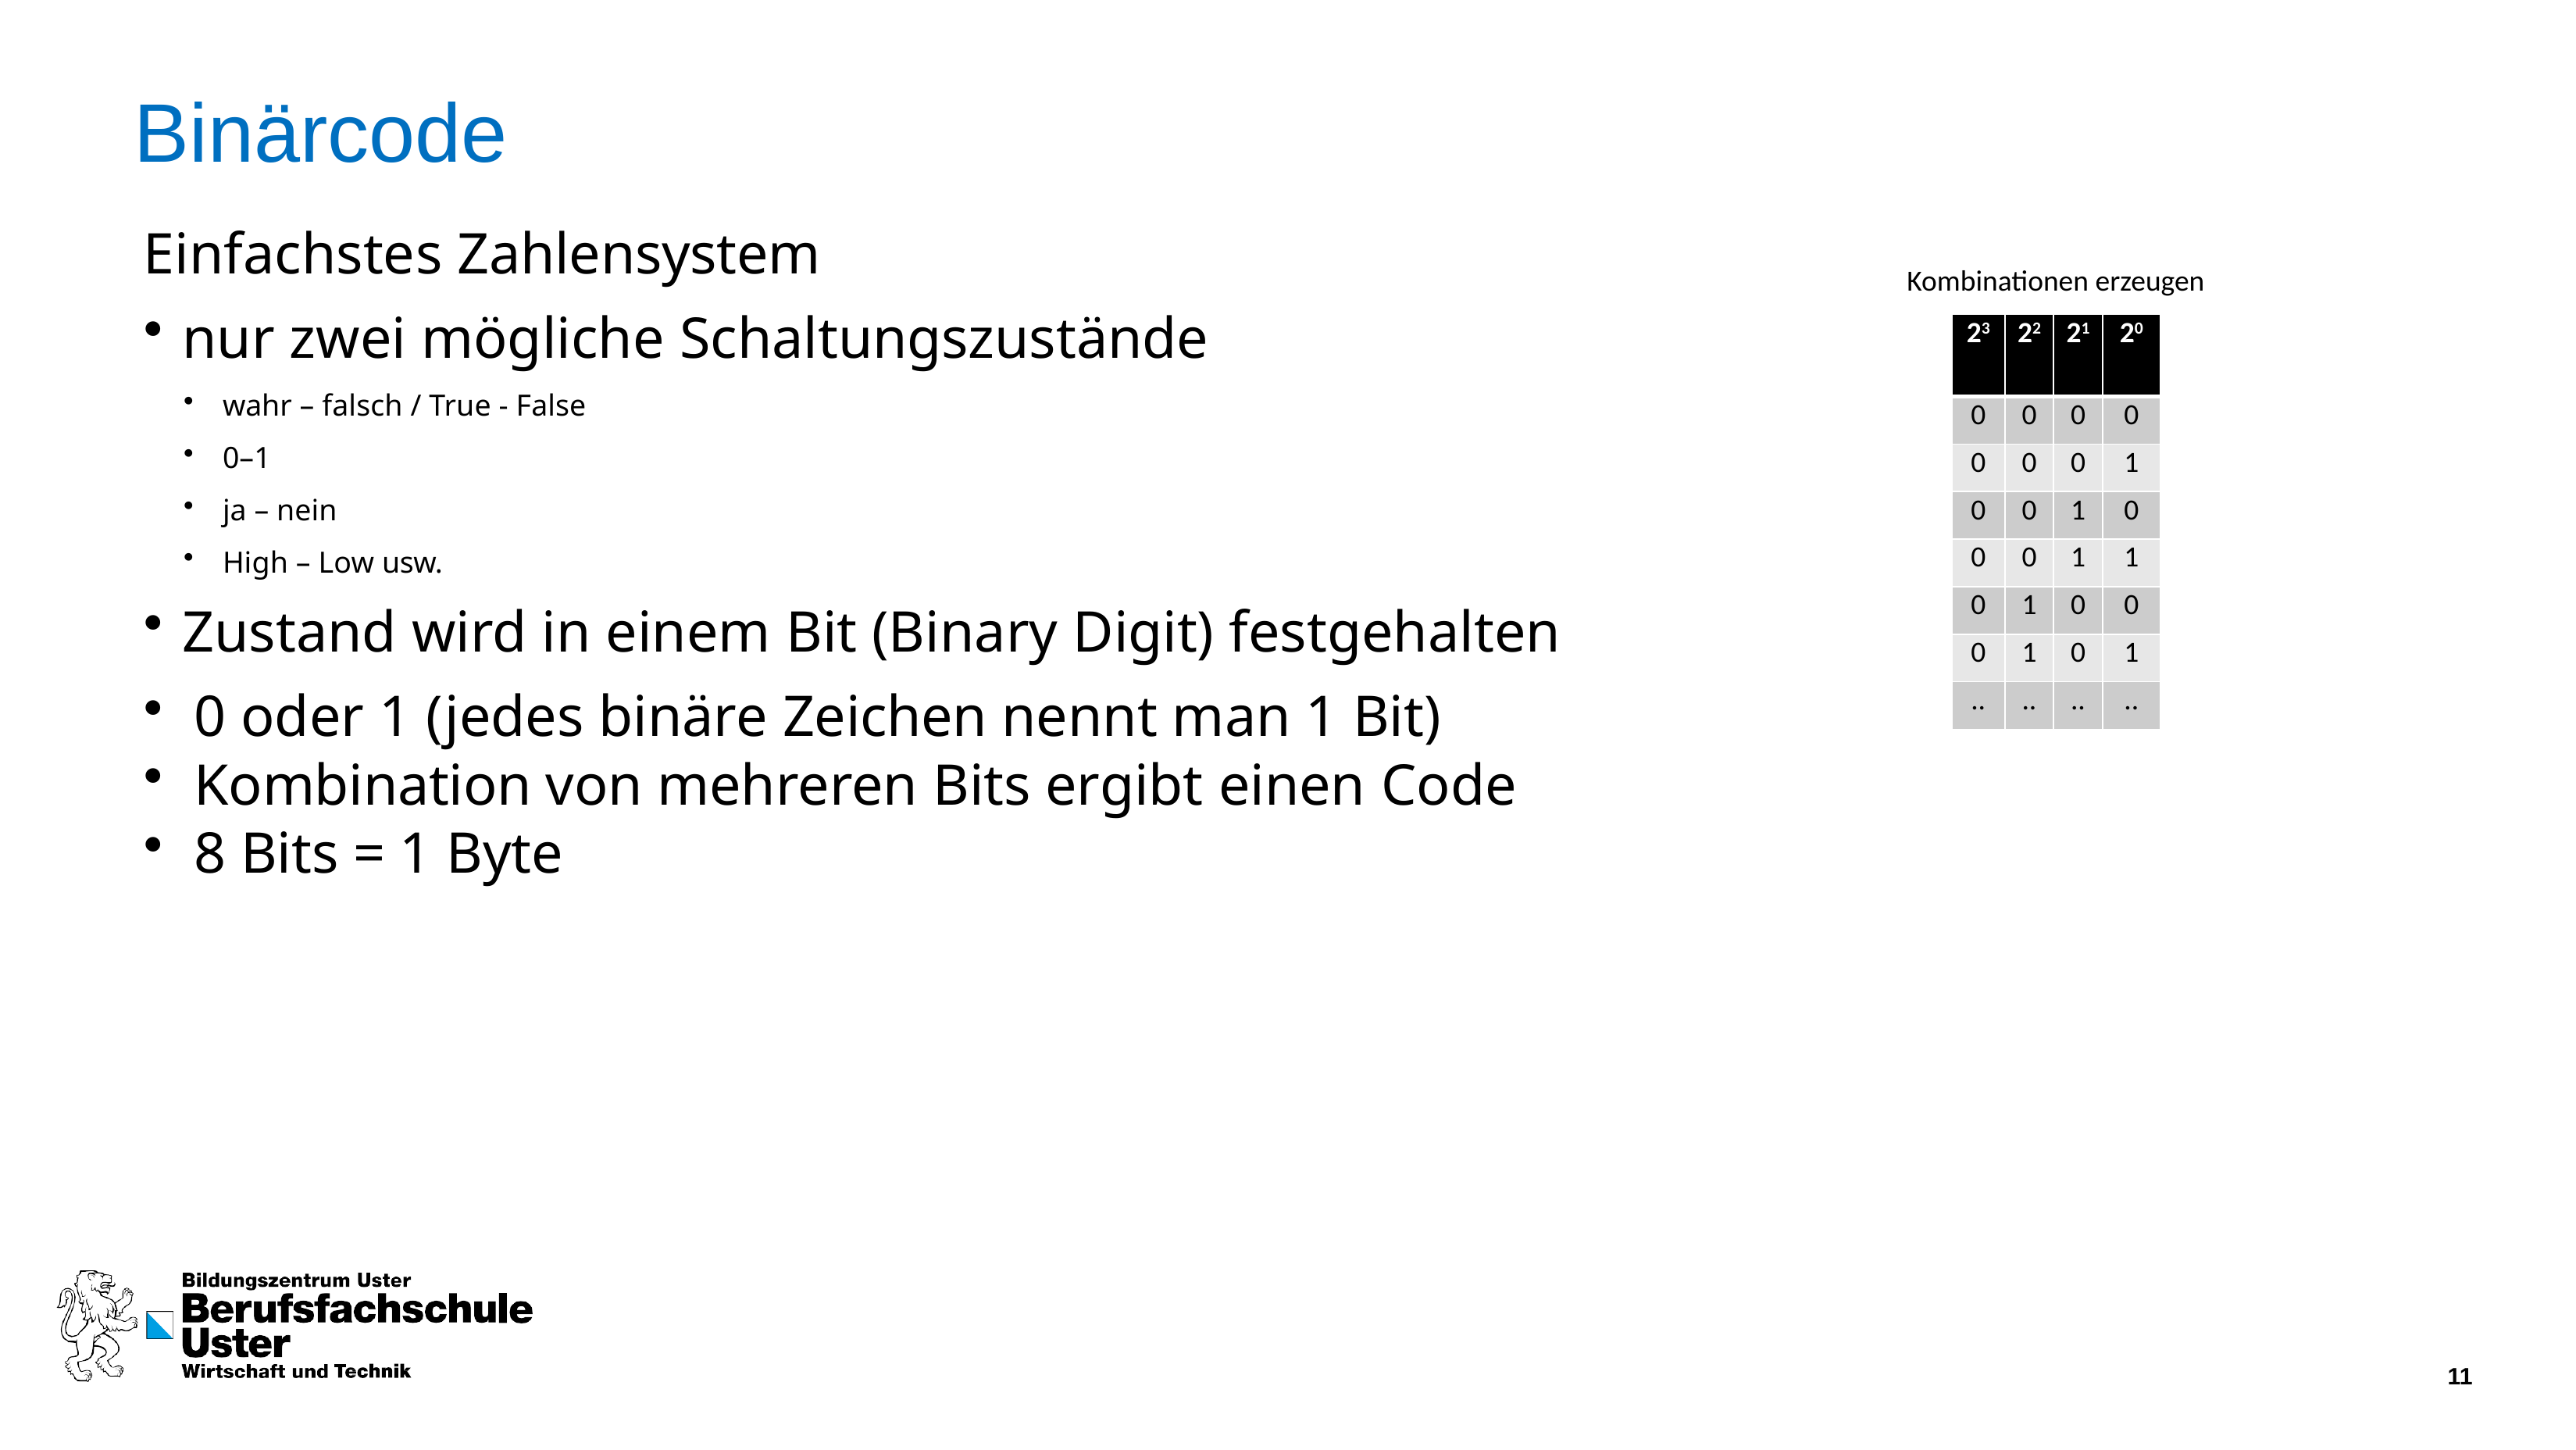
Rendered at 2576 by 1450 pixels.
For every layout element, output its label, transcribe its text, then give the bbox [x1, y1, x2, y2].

picture [181, 1273, 496, 1378]
table_cell 0 [1953, 588, 2004, 634]
table_cell 0 [2103, 492, 2160, 538]
table_header 22 [2006, 315, 2053, 395]
title Binärcode [132, 77, 511, 322]
picture [56, 1270, 138, 1382]
table_cell 0 [2054, 635, 2102, 681]
table_cell .. [2103, 682, 2160, 729]
picture [498, 1293, 533, 1323]
table_cell 0 [2006, 445, 2053, 491]
table_cell .. [2054, 682, 2102, 729]
table_cell 1 [2054, 492, 2102, 538]
table_cell 0 [1953, 635, 2004, 681]
table_cell 1 [2006, 635, 2053, 681]
table_cell 0 [1953, 398, 2004, 444]
table_cell 0 [2054, 398, 2102, 444]
slide_number 11 [2444, 1361, 2478, 1450]
table_cell 0 [2006, 492, 2053, 538]
table_cell 0 [2054, 588, 2102, 634]
table_cell 0 [2006, 398, 2053, 444]
table_cell 1 [2103, 445, 2160, 491]
table_cell 1 [2103, 635, 2160, 681]
table_cell 1 [2054, 540, 2102, 586]
table_header 20 [2103, 315, 2160, 395]
table_header 23 [1953, 315, 2004, 395]
table_cell 0 [2103, 588, 2160, 634]
text_box [146, 1311, 173, 1339]
table_cell 0 [1953, 540, 2004, 586]
table_cell 0 [2103, 398, 2160, 444]
table_header 21 [2054, 315, 2102, 395]
table_cell 0 [1953, 492, 2004, 538]
table_cell 0 [2006, 540, 2053, 586]
table_cell 0 [2054, 445, 2102, 491]
text_box Kombinationen erzeugen [1895, 255, 2217, 303]
table_cell 1 [2006, 588, 2053, 634]
table_cell .. [1953, 682, 2004, 729]
table_cell 1 [2103, 540, 2160, 586]
table_cell 0 [1953, 445, 2004, 491]
table_cell .. [2006, 682, 2053, 729]
text_box Einfachstes Zahlensystem nur zwei mögliche Schaltungszustände wahr – falsch / True - False 0–1 ja – nein High – Low usw. Zustand wird in einem Bit (Binary Digit) festgehalten 0 oder 1 (jedes binäre Zeichen nennt man 1 Bit) Kombination von mehreren Bits ergibt einen Code 8 Bits = 1 Byte [141, 198, 1689, 885]
